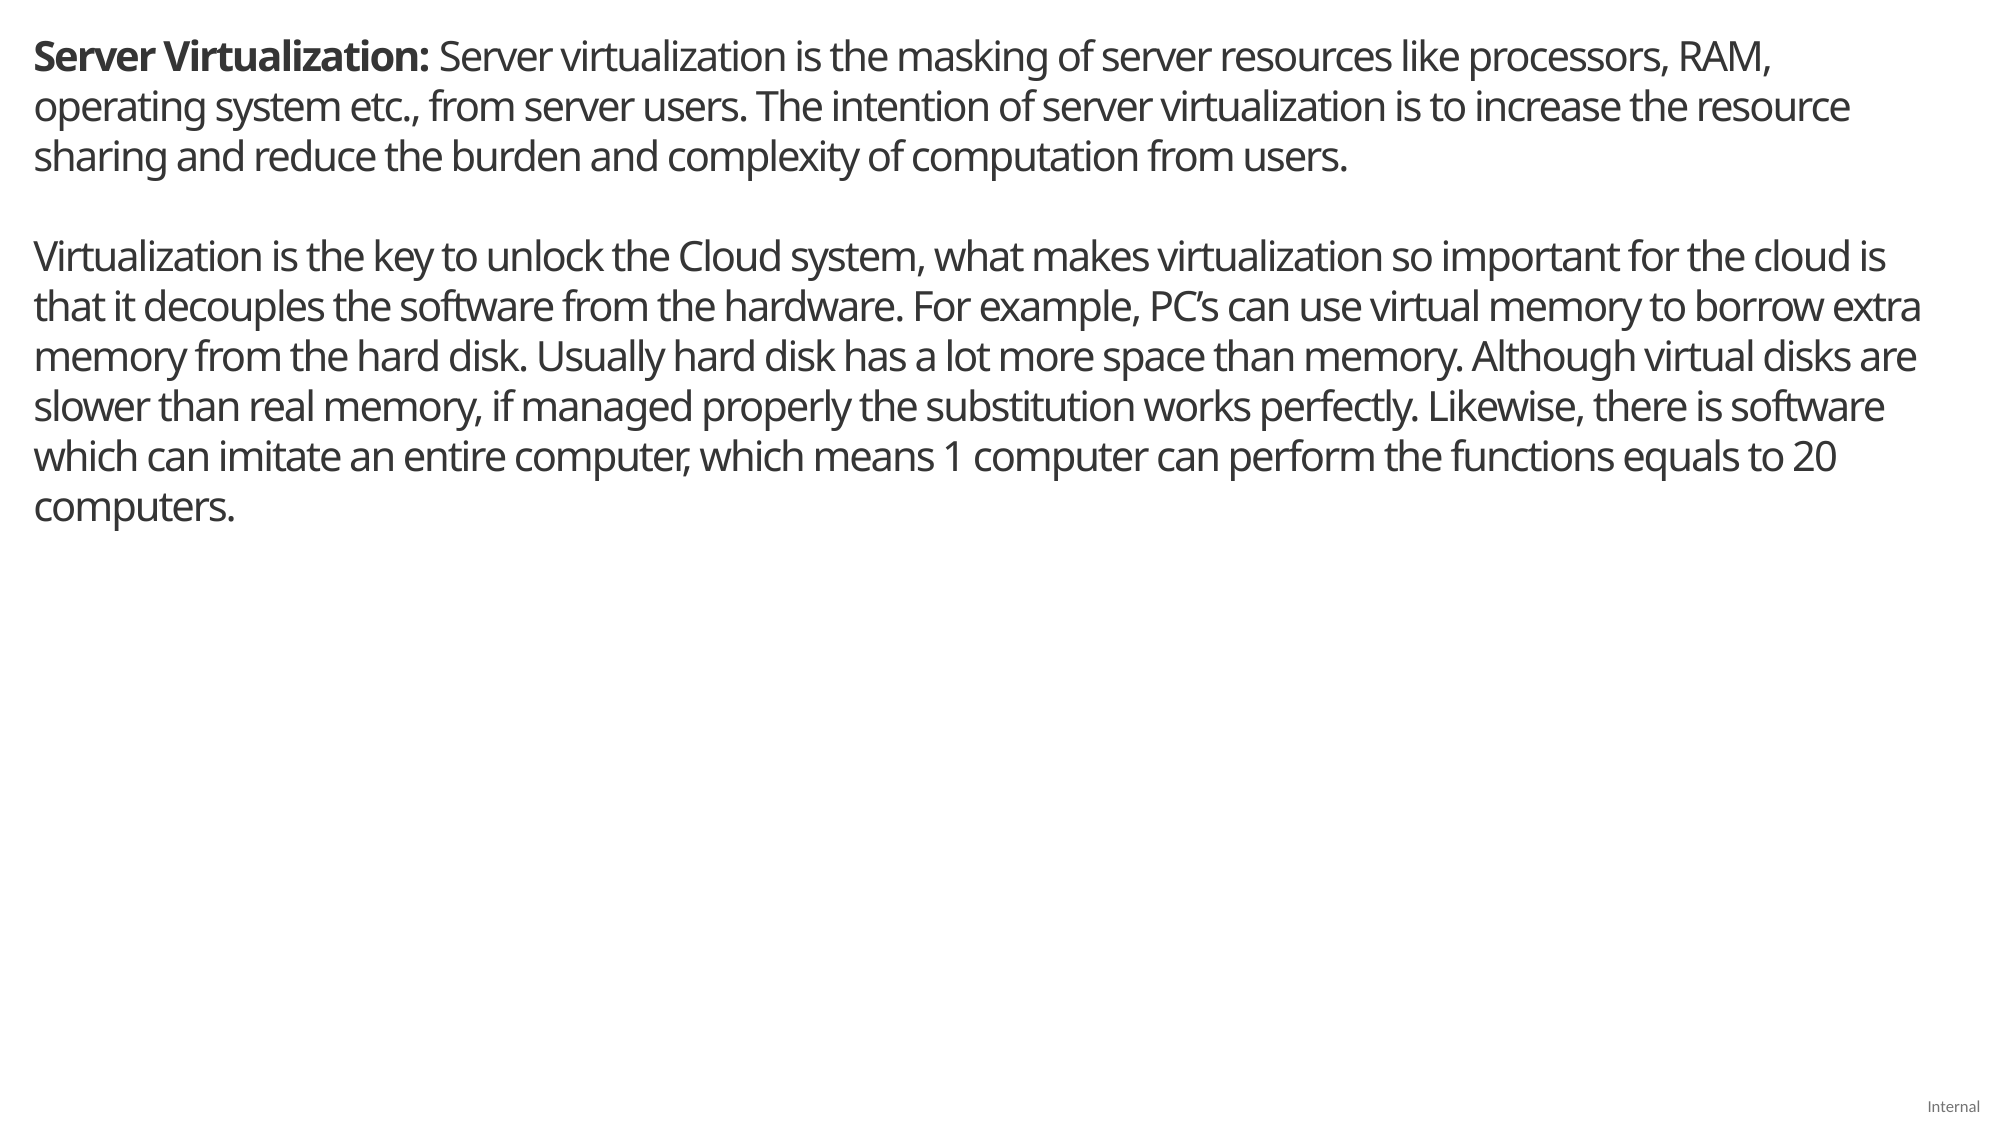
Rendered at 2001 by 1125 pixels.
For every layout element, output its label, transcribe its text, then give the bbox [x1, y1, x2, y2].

text_box Server Virtualization: Server virtualization is the masking of server resources like processors, RAM, operating system etc., from server users. The intention of server virtualization is to increase the resource sharing and reduce the burden and complexity of computation from users. Virtualization is the key to unlock the Cloud system, what makes virtualization so important for the cloud is that it decouples the software from the hardware. For example, PC’s can use virtual memory to borrow extra memory from the hard disk. Usually hard disk has a lot more space than memory. Although virtual disks are slower than real memory, if managed properly the substitution works perfectly. Likewise, there is software which can imitate an entire computer, which means 1 computer can perform the functions equals to 20 computers. [18, 22, 1942, 538]
